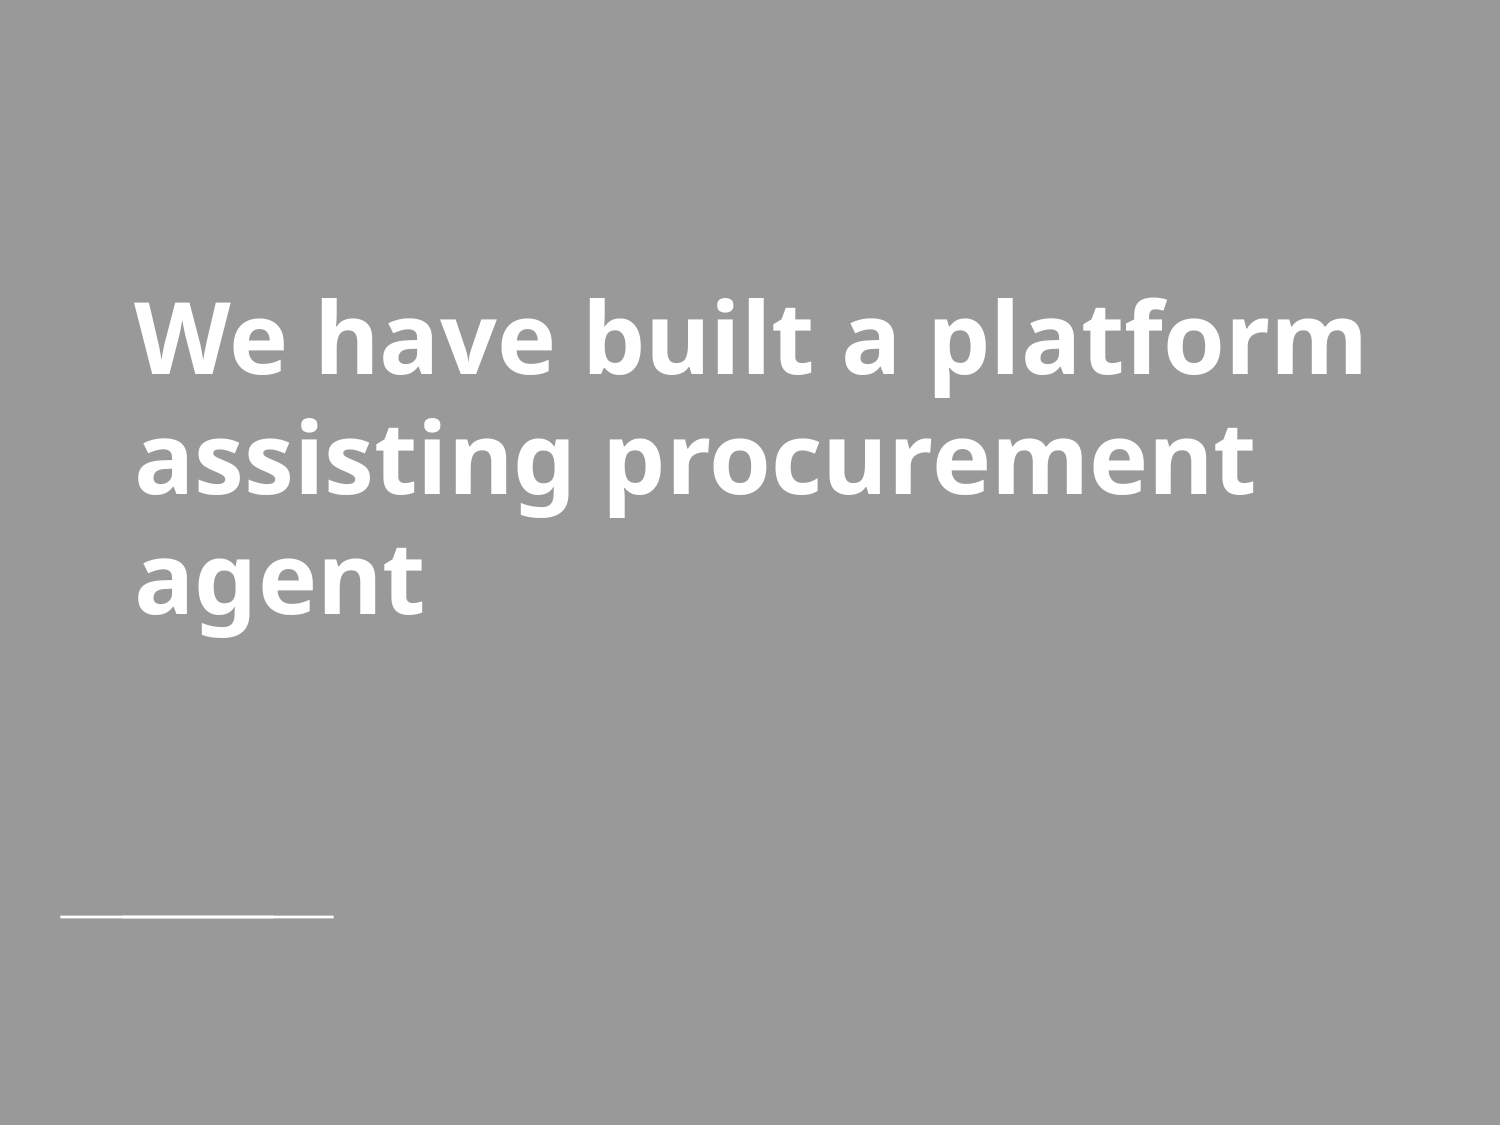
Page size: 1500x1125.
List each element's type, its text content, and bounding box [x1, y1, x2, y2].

title We have built a platform assisting procurement agent [119, 189, 1433, 720]
